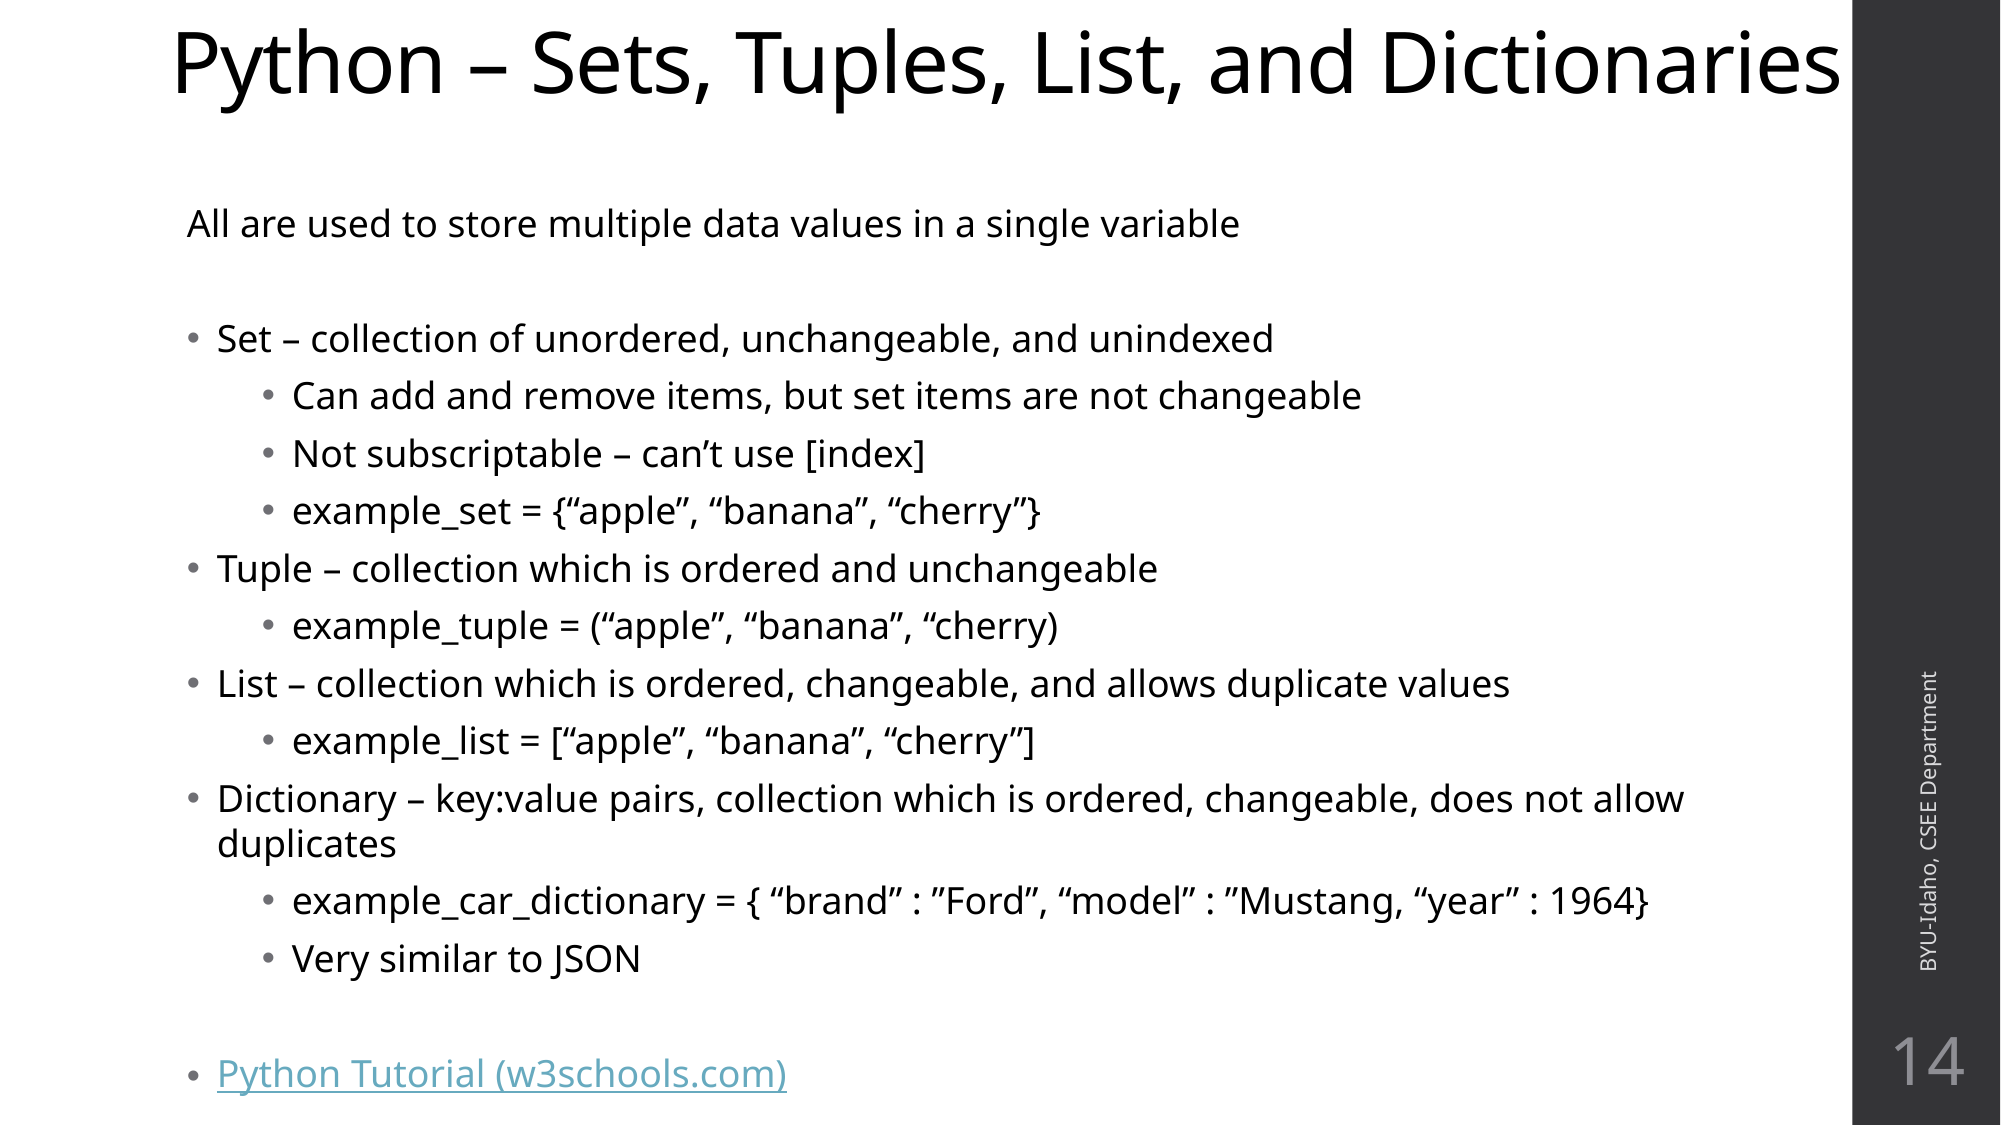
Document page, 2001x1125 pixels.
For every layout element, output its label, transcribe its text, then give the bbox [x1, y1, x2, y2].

text_box All are used to store multiple data values in a single variable Set – collection of unordered, unchangeable, and unindexed Can add and remove items, but set items are not changeable Not subscriptable – can’t use [index] example_set = {“apple”, “banana”, “cherry”} Tuple – collection which is ordered and unchangeable example_tuple = (“apple”, “banana”, “cherry) List – collection which is ordered, changeable, and allows duplicate values example_list = [“apple”, “banana”, “cherry”] Dictionary – key:value pairs, collection which is ordered, changeable, does not allow duplicates example_car_dictionary = { “brand” : ”Ford”, “model” : ”Mustang, “year” : 1964} Very similar to JSON Python Tutorial (w3schools.com) [154, 134, 1731, 1114]
slide_number 14 [1852, 1012, 2000, 1110]
footer BYU-Idaho, CSEE Department [1897, 400, 1958, 988]
title Python – Sets, Tuples, List, and Dictionaries [154, 11, 1922, 120]
